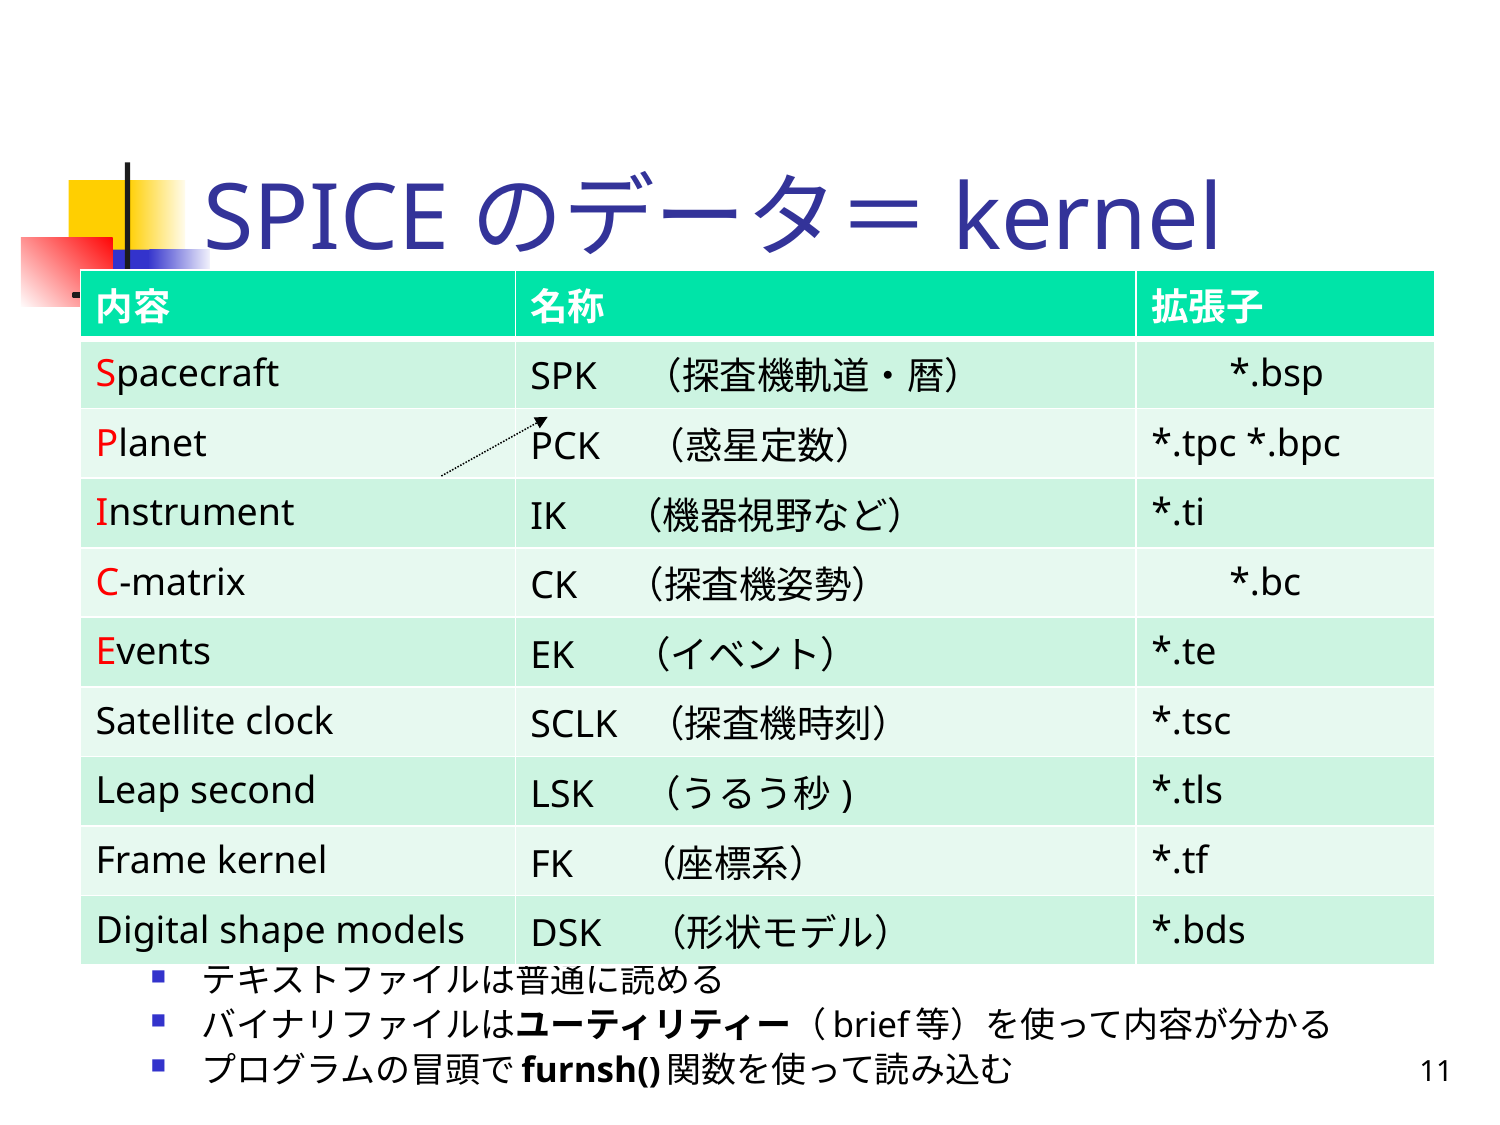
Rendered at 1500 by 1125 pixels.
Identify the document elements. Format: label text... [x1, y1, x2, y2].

table_header 内容 [81, 271, 515, 336]
table_cell *.tpc *.bpc [1137, 409, 1434, 477]
table_cell Satellite clock [81, 688, 515, 756]
table_cell DSK （形状モデル） [516, 896, 1135, 964]
table_cell Leap second [81, 757, 515, 825]
text_box [533, 416, 548, 429]
slide_number 11 [1411, 1023, 1468, 1100]
table_cell Frame kernel [81, 827, 515, 895]
table_cell Events [81, 618, 515, 686]
table_cell Spacecraft [81, 342, 515, 408]
table_cell *.ti [1137, 479, 1434, 547]
table_cell IK （機器視野など） [516, 479, 1135, 547]
table_cell SCLK （探査機時刻） [516, 688, 1135, 756]
table_cell *.bsp [1137, 342, 1434, 408]
table_header 名称 [516, 271, 1135, 336]
title SPICEのデータ＝kernel [188, 35, 1468, 275]
table_cell *.tf [1137, 827, 1434, 895]
table_cell Planet [81, 409, 515, 477]
table_cell SPK （探査機軌道・暦） [516, 342, 1135, 408]
table_cell PCK （惑星定数） [516, 409, 1135, 477]
table_cell LSK （うるう秒) [516, 757, 1135, 825]
table_header 拡張子 [1137, 271, 1434, 336]
table_cell CK （探査機姿勢） [516, 549, 1135, 616]
table_cell *.tls [1137, 757, 1434, 825]
table_cell *.bds [1137, 896, 1434, 964]
table_cell *.bc [1137, 549, 1434, 616]
table_cell *.te [1137, 618, 1434, 686]
table_cell FK （座標系） [516, 827, 1135, 895]
table_cell EK （イベント） [516, 618, 1135, 686]
table_cell Instrument [81, 479, 515, 547]
table_cell Digital shape models [81, 896, 515, 964]
table_cell *.tsc [1137, 688, 1434, 756]
list 拡張子の一文字目がテキスト(t) / バイナリ(b)を表す テキストファイルは普通に読める バイナリファイルはユーティリティー（brief等）を使って内容が分かる プログラムの冒頭でfurnsh()関数を使って読み込む [135, 966, 1411, 1125]
table_cell C-matrix [81, 549, 515, 616]
